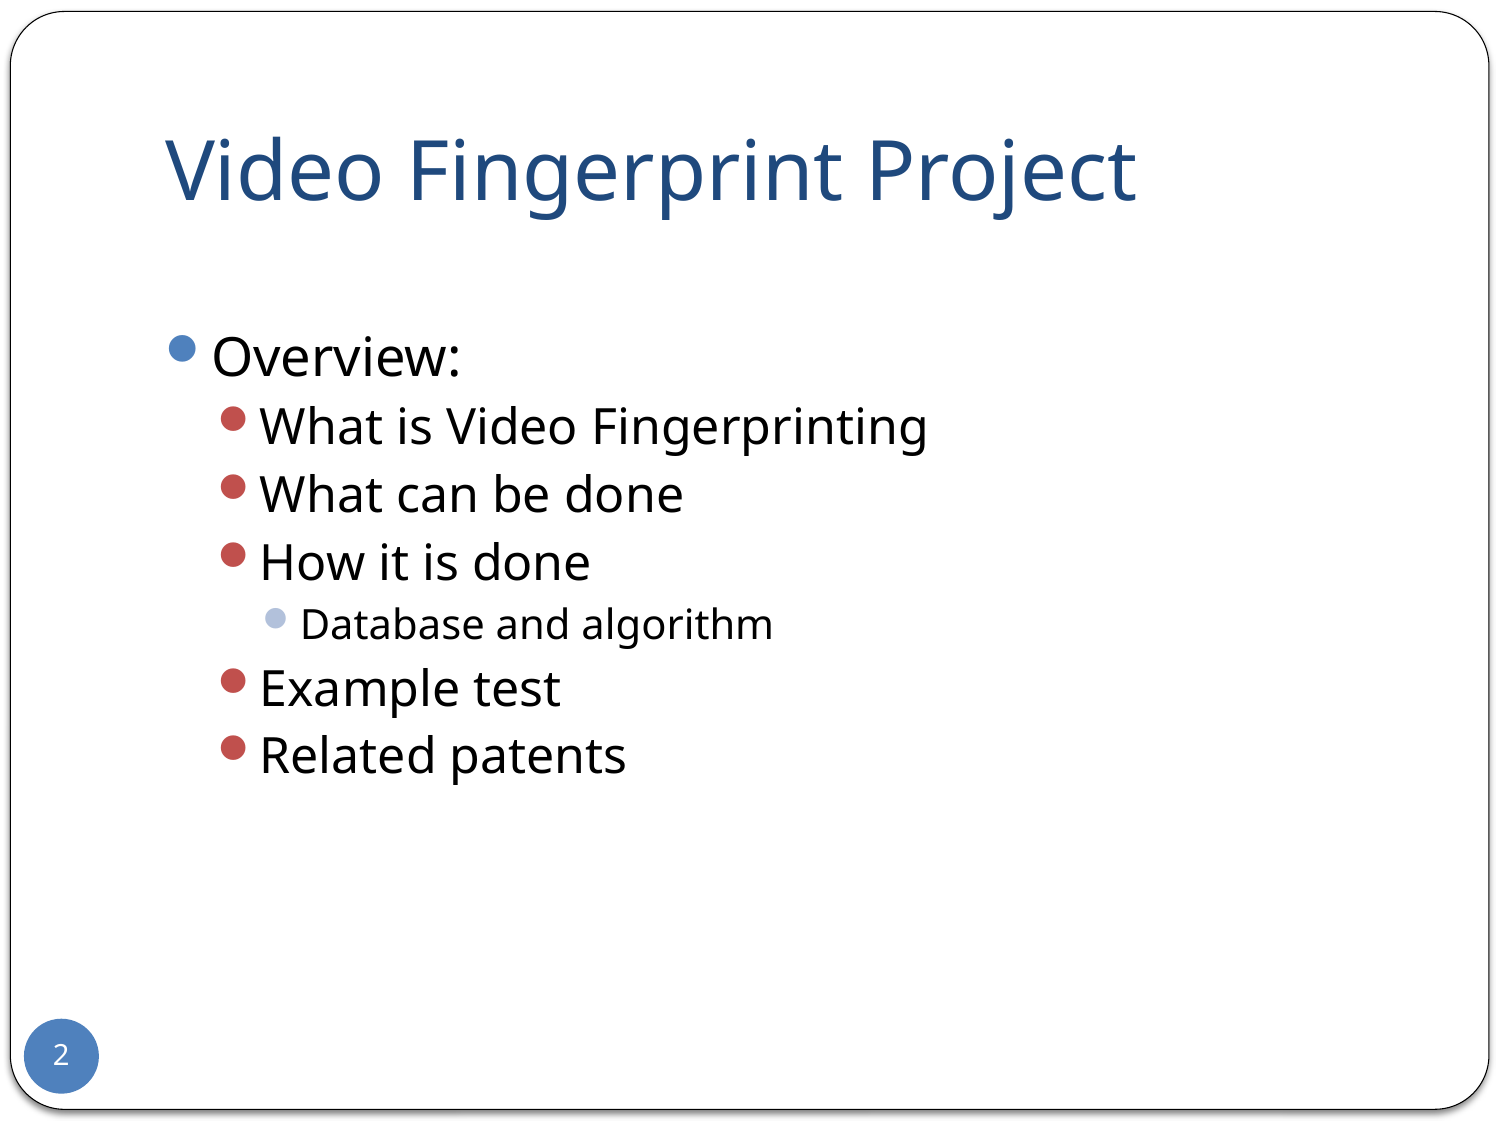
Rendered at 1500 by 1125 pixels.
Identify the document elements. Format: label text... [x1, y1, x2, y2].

slide_number 2 [23, 1018, 99, 1094]
list Overview: What is Video Fingerprinting What can be done How it is done Database and algorithm Example test Related patents [149, 237, 1426, 988]
title Video Fingerprint Project [149, 44, 1426, 233]
